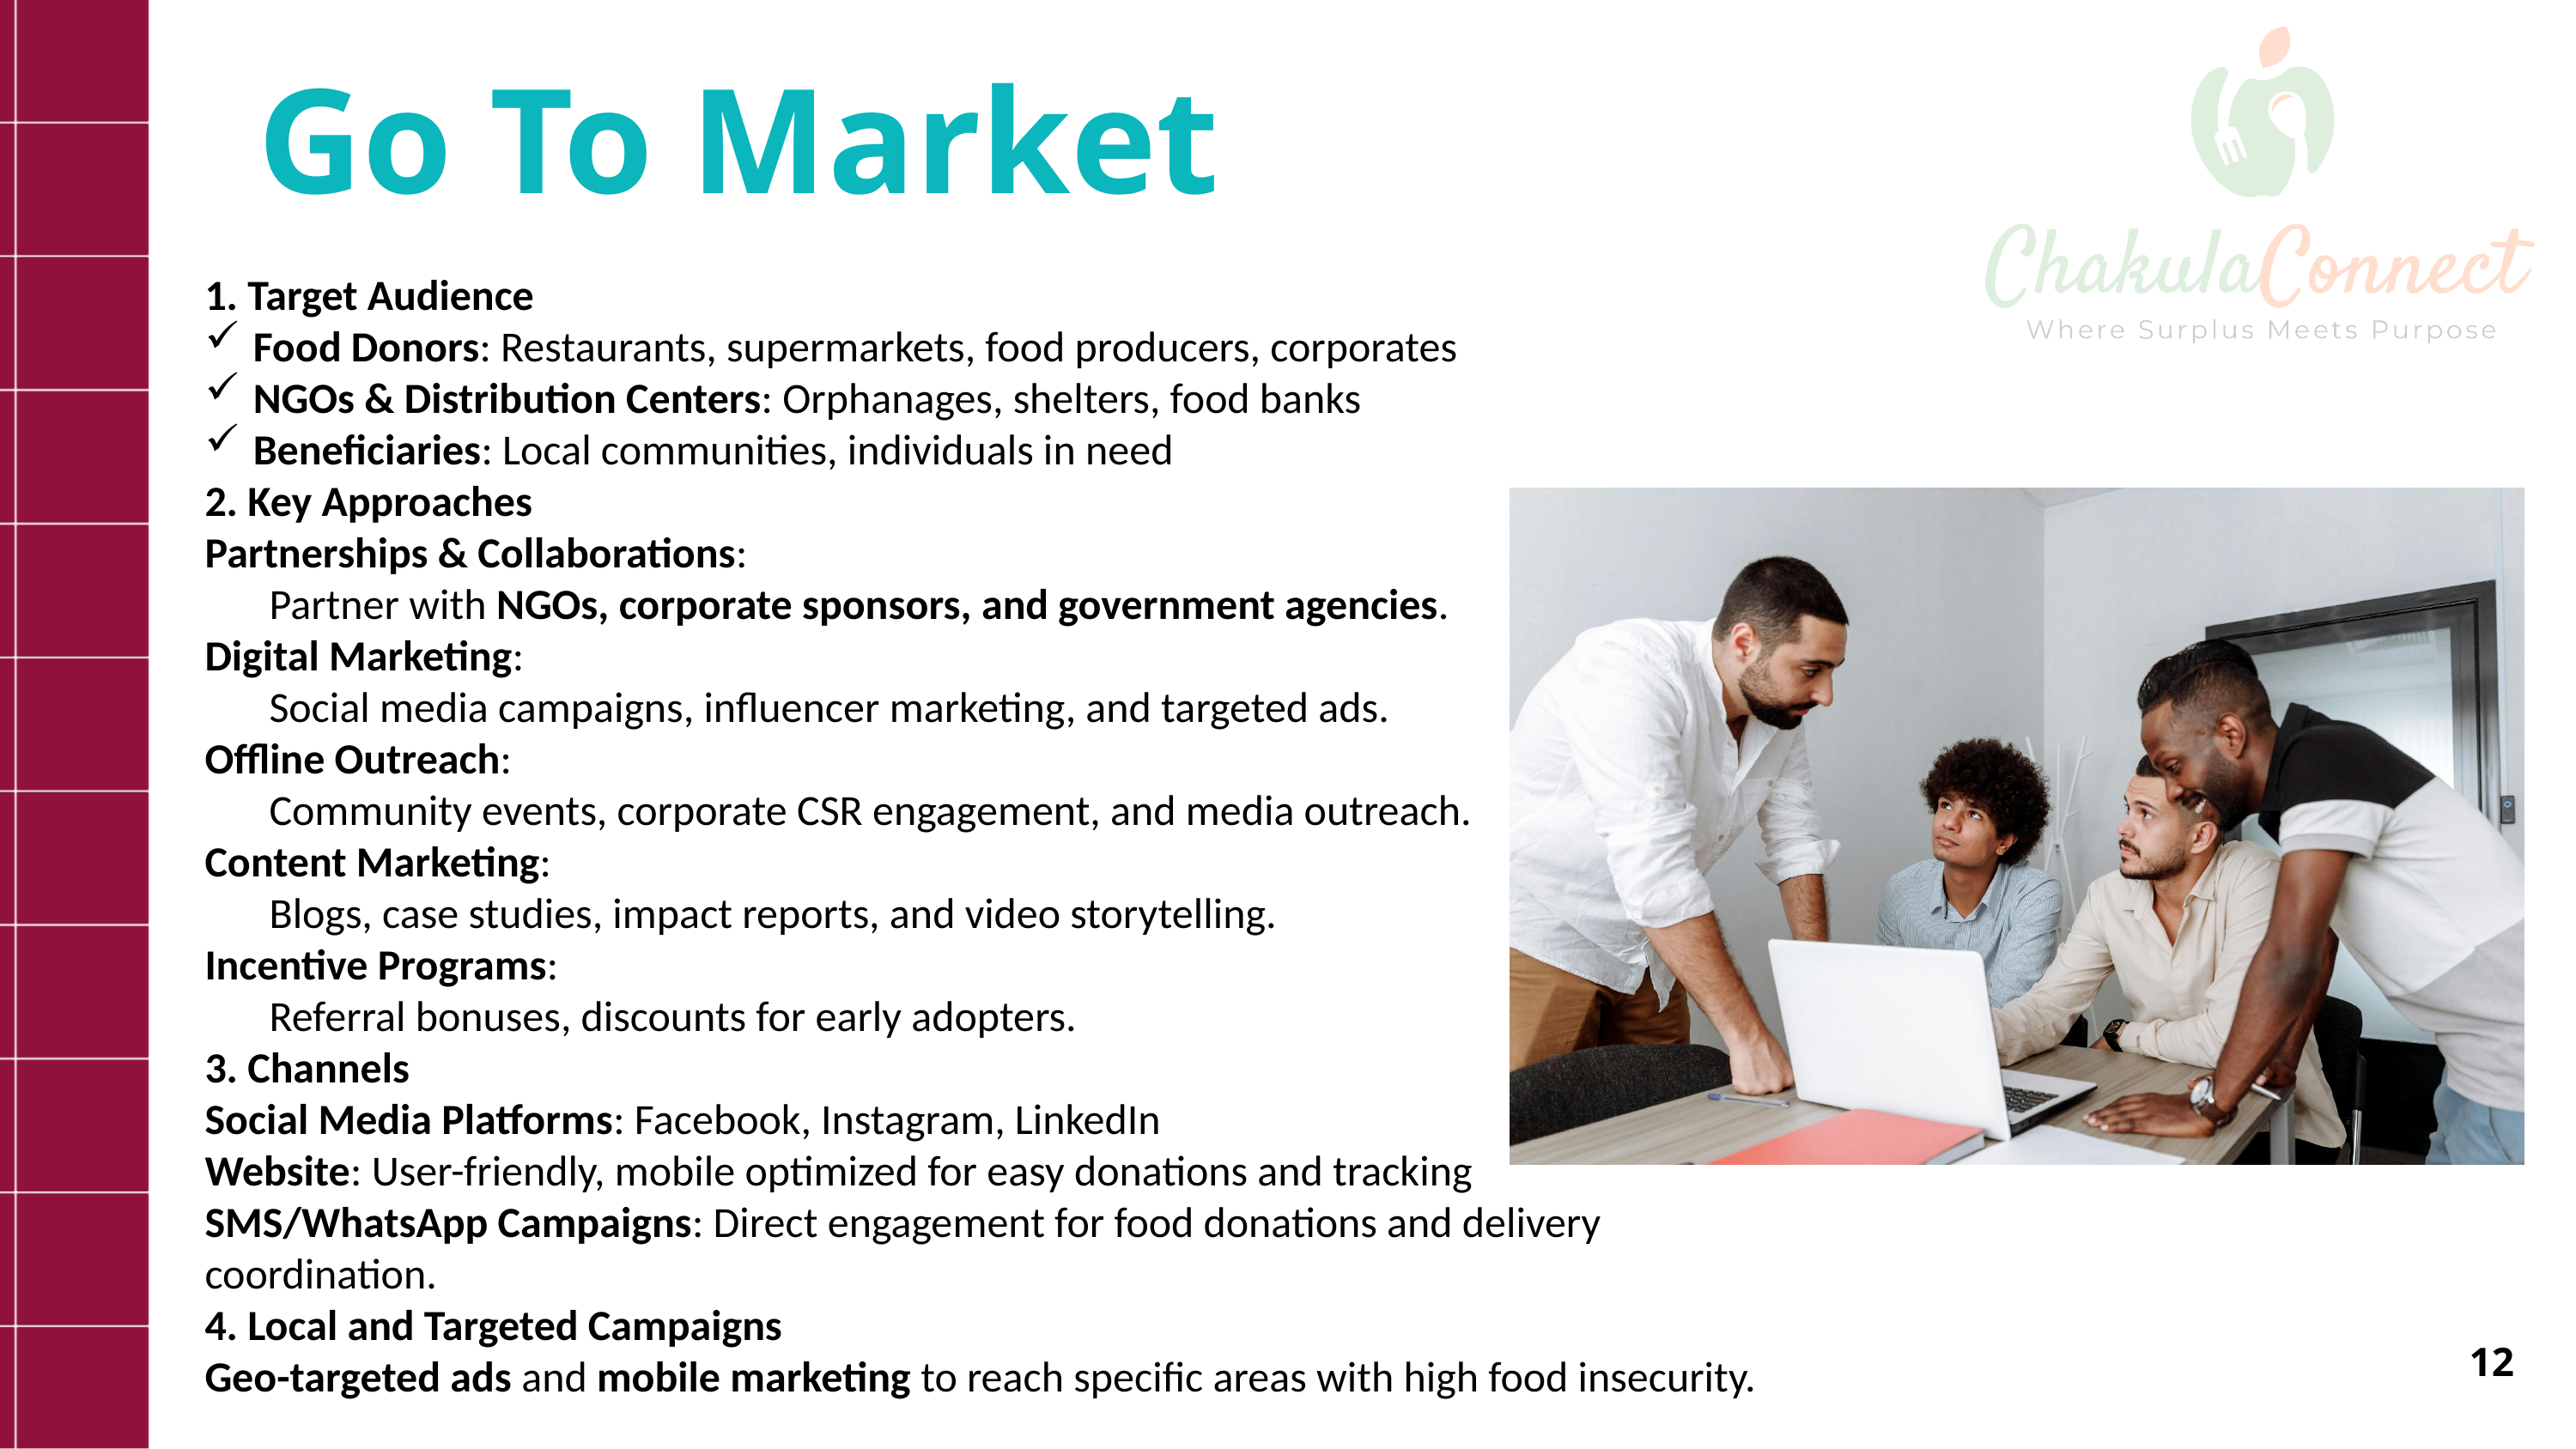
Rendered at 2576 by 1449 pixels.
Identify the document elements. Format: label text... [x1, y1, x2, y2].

text_box 1. Target Audience Food Donors: Restaurants, supermarkets, food producers, corporates NGOs & Distribution Centers: Orphanages, shelters, food banks Beneficiaries: Local communities, individuals in need 2. Key Approaches Partnerships & Collaborations: Partner with NGOs, corporate sponsors, and government agencies. Digital Marketing: Social media campaigns, influencer marketing, and targeted ads. Offline Outreach: Community events, corporate CSR engagement, and media outreach. Content Marketing: Blogs, case studies, impact reports, and video storytelling. Incentive Programs: Referral bonuses, discounts for early adopters. 3. Channels Social Media Platforms: Facebook, Instagram, LinkedIn Website: User-friendly, mobile optimized for easy donations and tracking SMS/WhatsApp Campaigns: Direct engagement for food donations and delivery coordination. 4. Local and Targeted Campaigns Geo-targeted ads and mobile marketing to reach specific areas with high food insecurity. [204, 266, 1837, 1449]
text_box Go To Market [258, 48, 1981, 222]
text_box 12 [2401, 1335, 2514, 1385]
text_box [0, 0, 150, 1449]
picture [1985, 26, 2535, 345]
picture [1510, 488, 2524, 1165]
